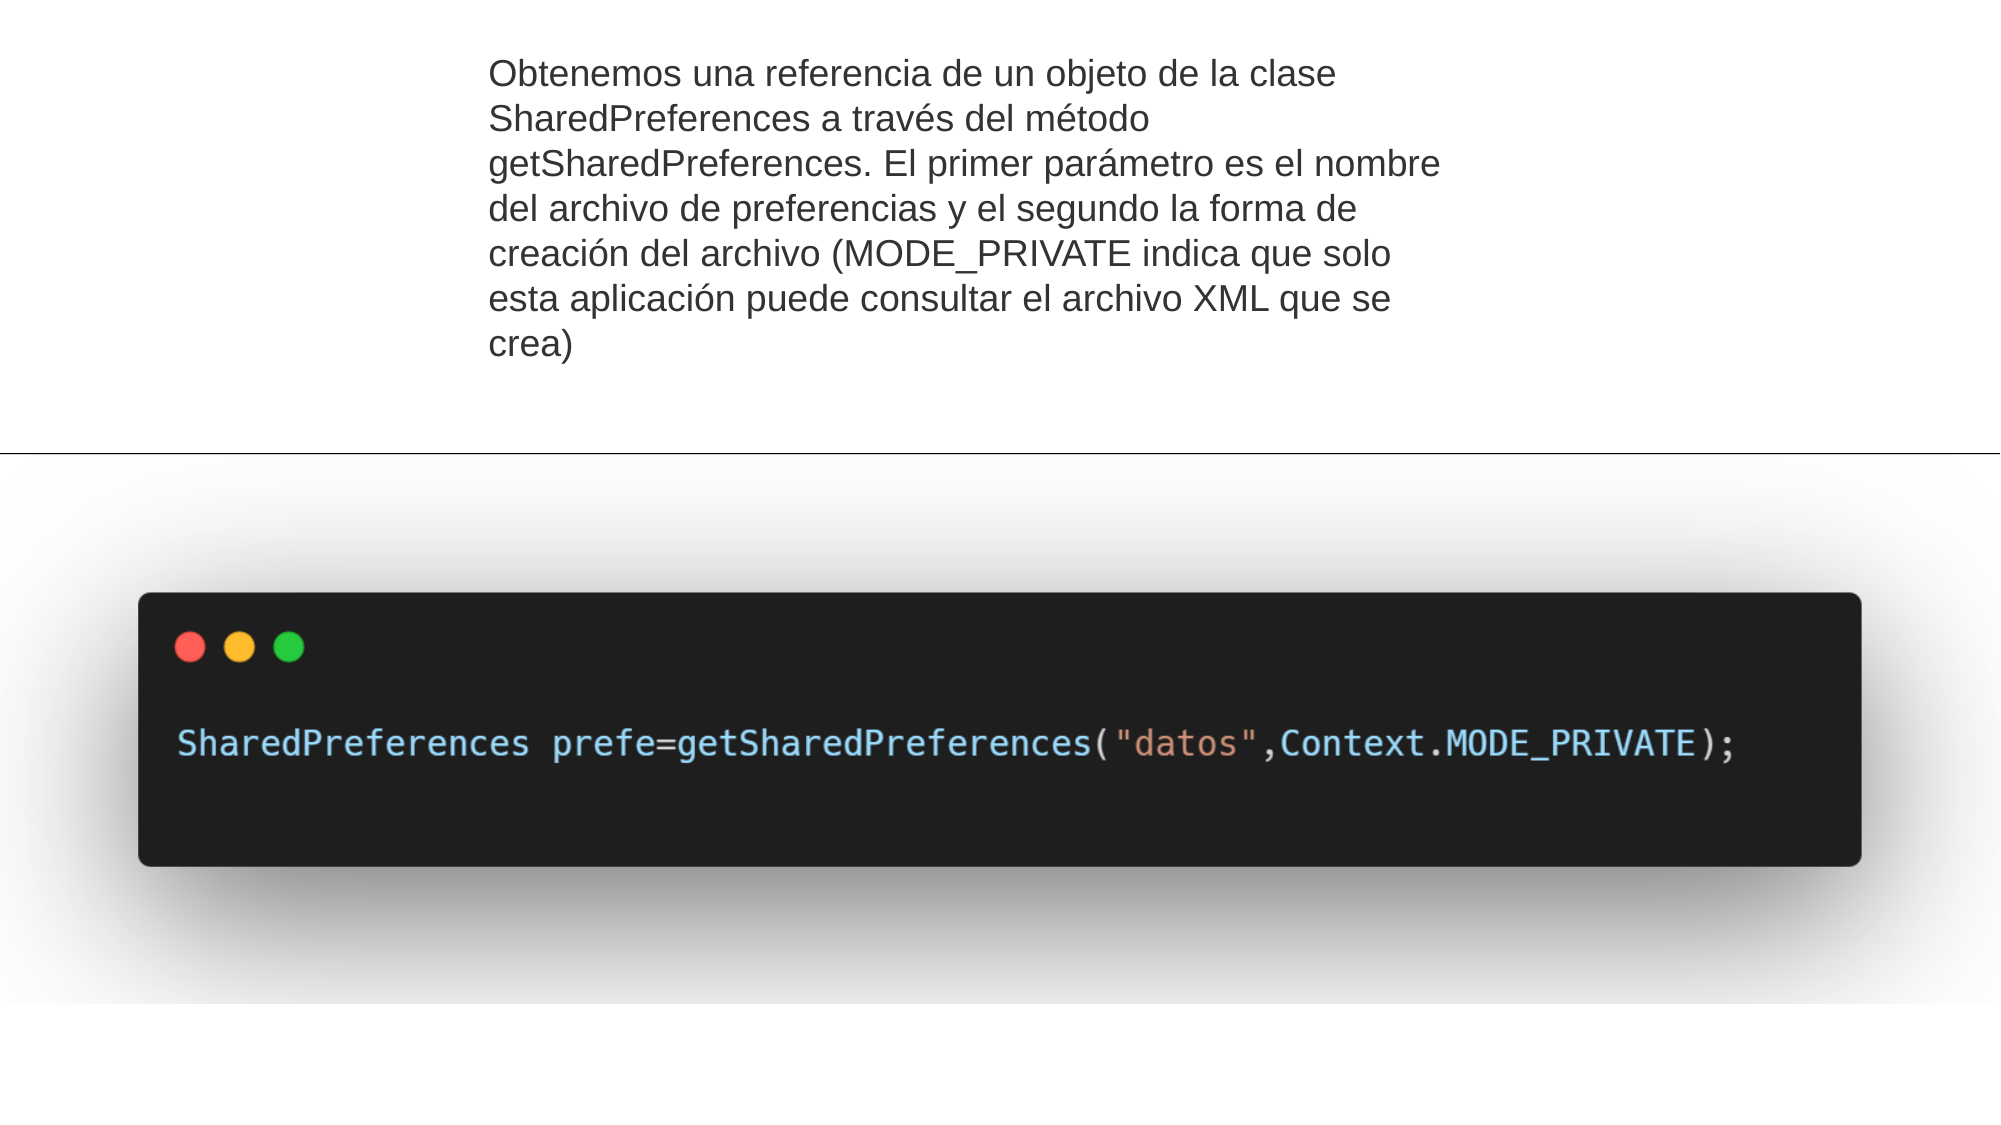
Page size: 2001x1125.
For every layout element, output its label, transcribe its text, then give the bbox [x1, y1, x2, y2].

picture [0, 453, 2000, 1004]
text_box Obtenemos una referencia de un objeto de la clase SharedPreferences a través del método getSharedPreferences. El primer parámetro es el nombre del archivo de preferencias y el segundo la forma de creación del archivo (MODE_PRIVATE indica que solo esta aplicación puede consultar el archivo XML que se crea) [473, 41, 1474, 372]
